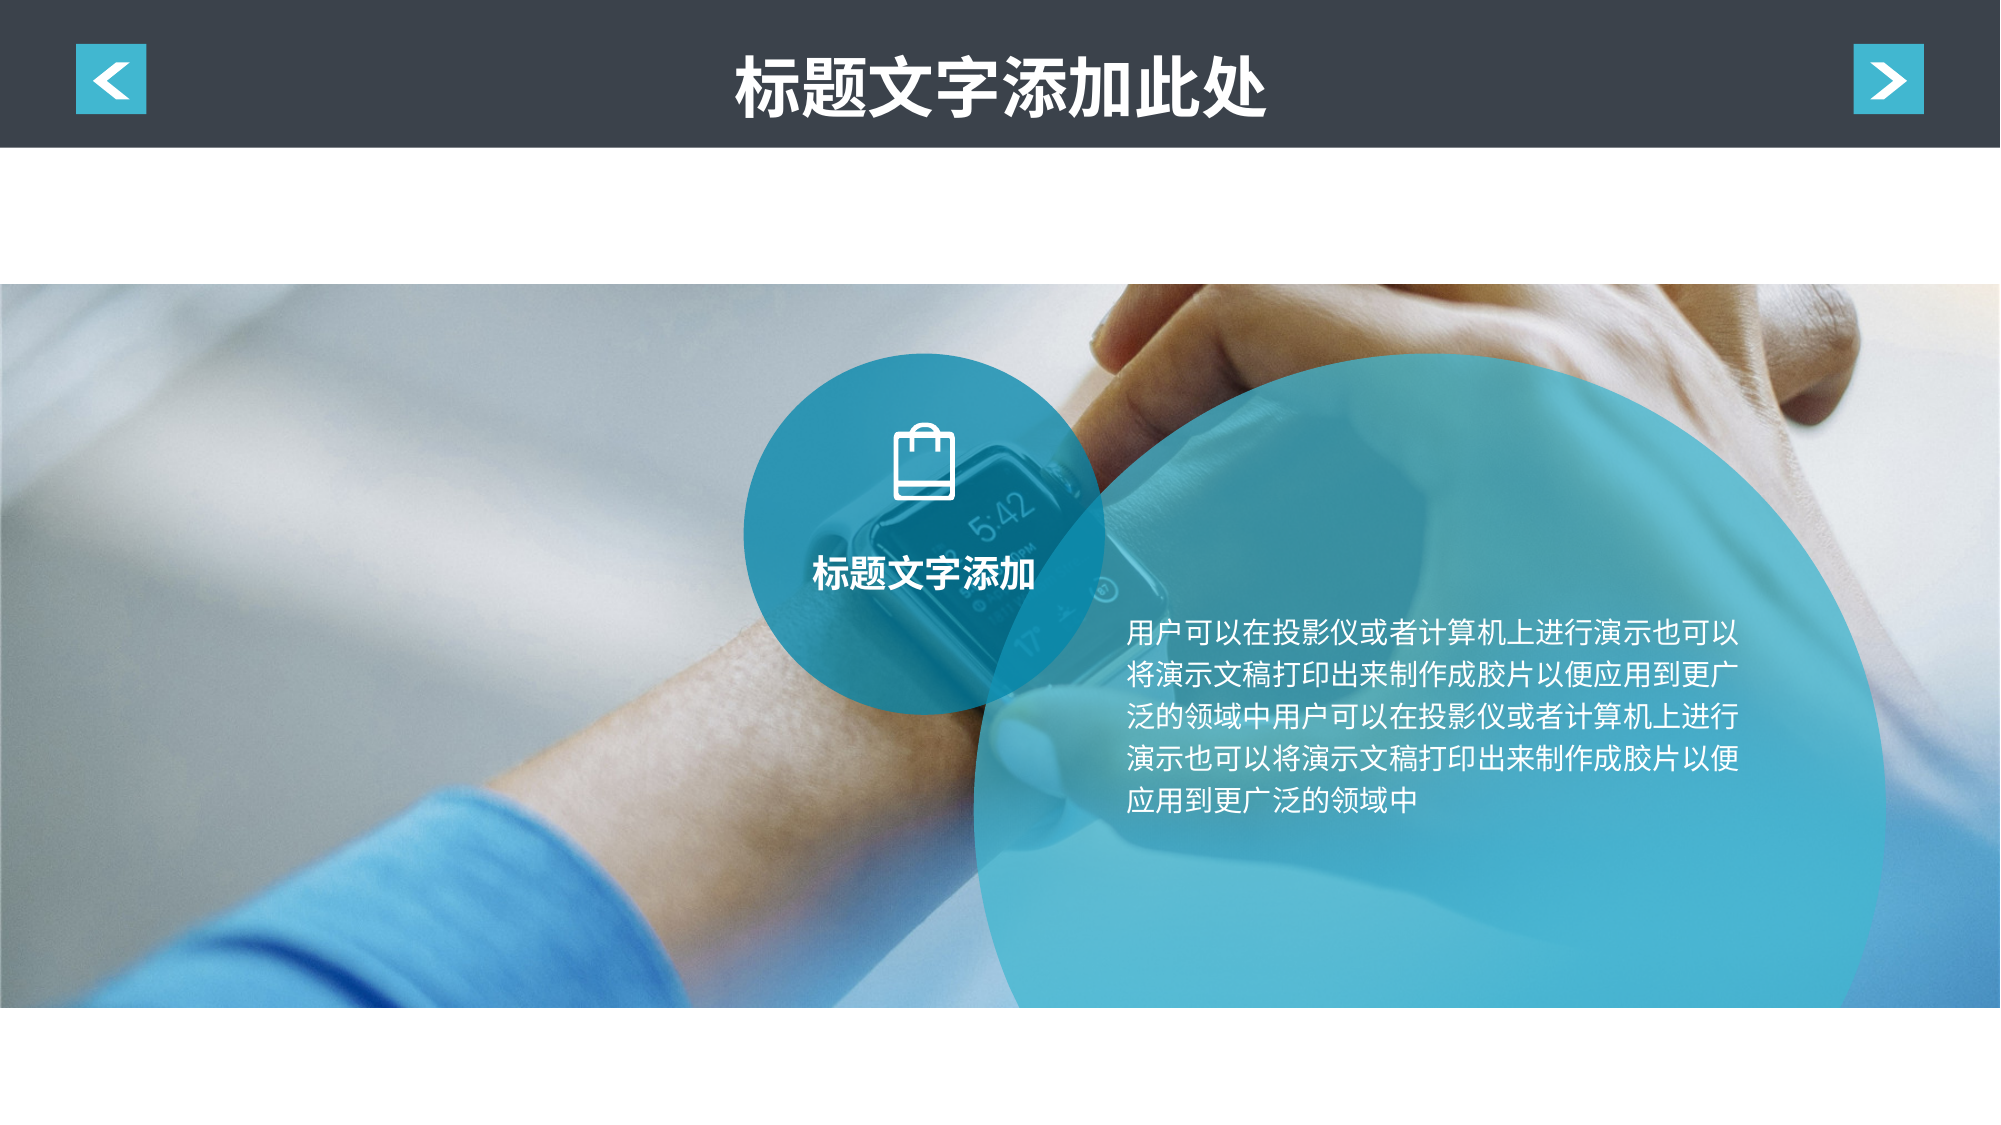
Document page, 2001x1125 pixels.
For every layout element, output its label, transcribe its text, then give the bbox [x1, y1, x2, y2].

text_box [0, 0, 2000, 149]
picture [0, 284, 2000, 1008]
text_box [1853, 43, 1924, 115]
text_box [76, 43, 147, 115]
text_box 标题文字添加此处 [606, 22, 1396, 134]
